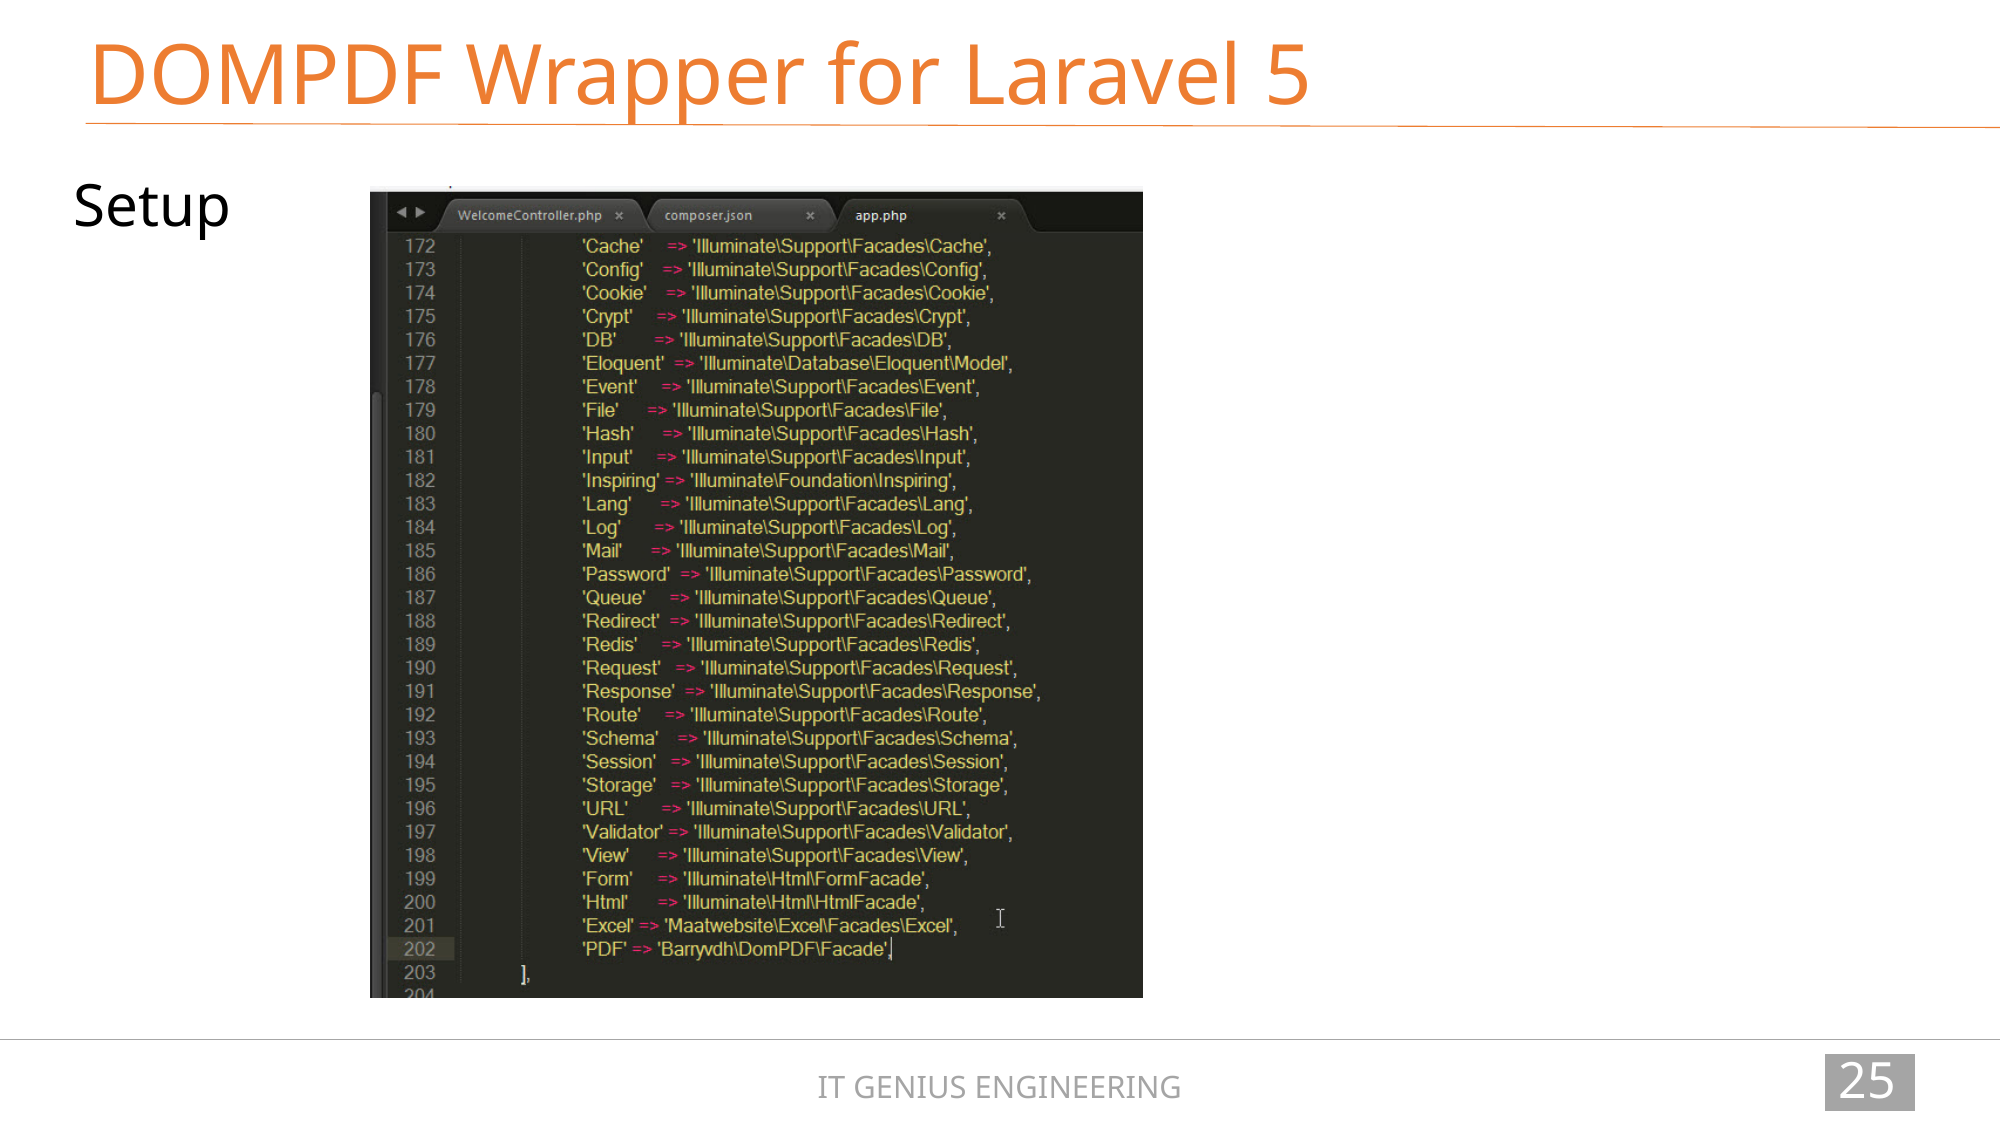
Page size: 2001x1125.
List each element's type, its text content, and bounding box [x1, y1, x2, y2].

text_box IT GENIUS ENGINEERING [576, 1064, 1424, 1113]
slide_number 254 [1822, 1051, 1918, 1114]
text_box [85, 123, 2000, 128]
picture [370, 186, 1143, 998]
text_box Setup [58, 161, 246, 246]
subtitle DOMPDF Wrapper for Laravel 5 [73, 25, 1943, 137]
